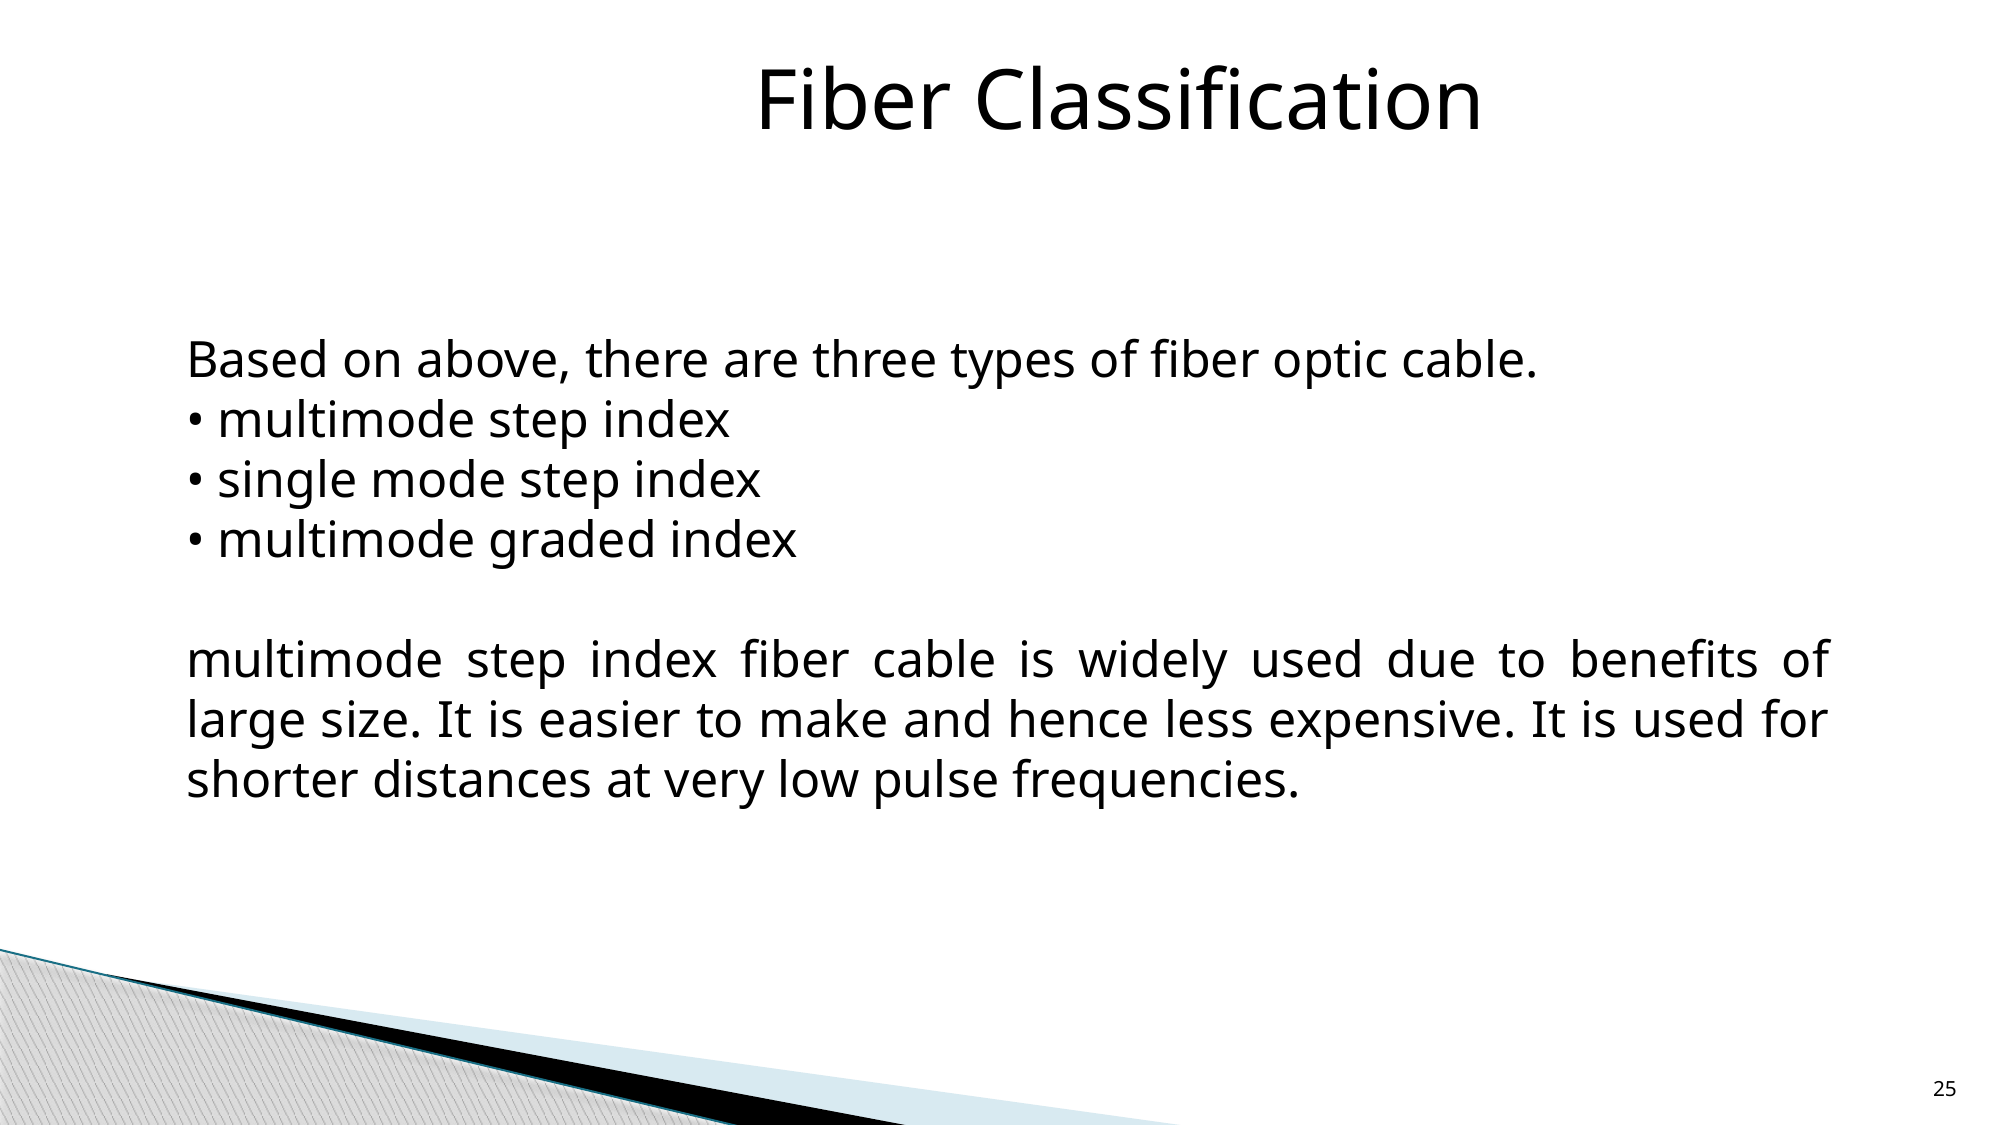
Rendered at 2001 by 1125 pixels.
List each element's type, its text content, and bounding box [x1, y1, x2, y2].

text_box Based on above, there are three types of fiber optic cable. • multimode step index • single mode step index • multimode graded index multimode step index fiber cable is widely used due to benefits of large size. It is easier to make and hence less expensive. It is used for shorter distances at very low pulse frequencies. [171, 320, 1846, 816]
slide_number 25 [1891, 1051, 1972, 1112]
text_box Fiber Classification [335, 38, 1905, 154]
